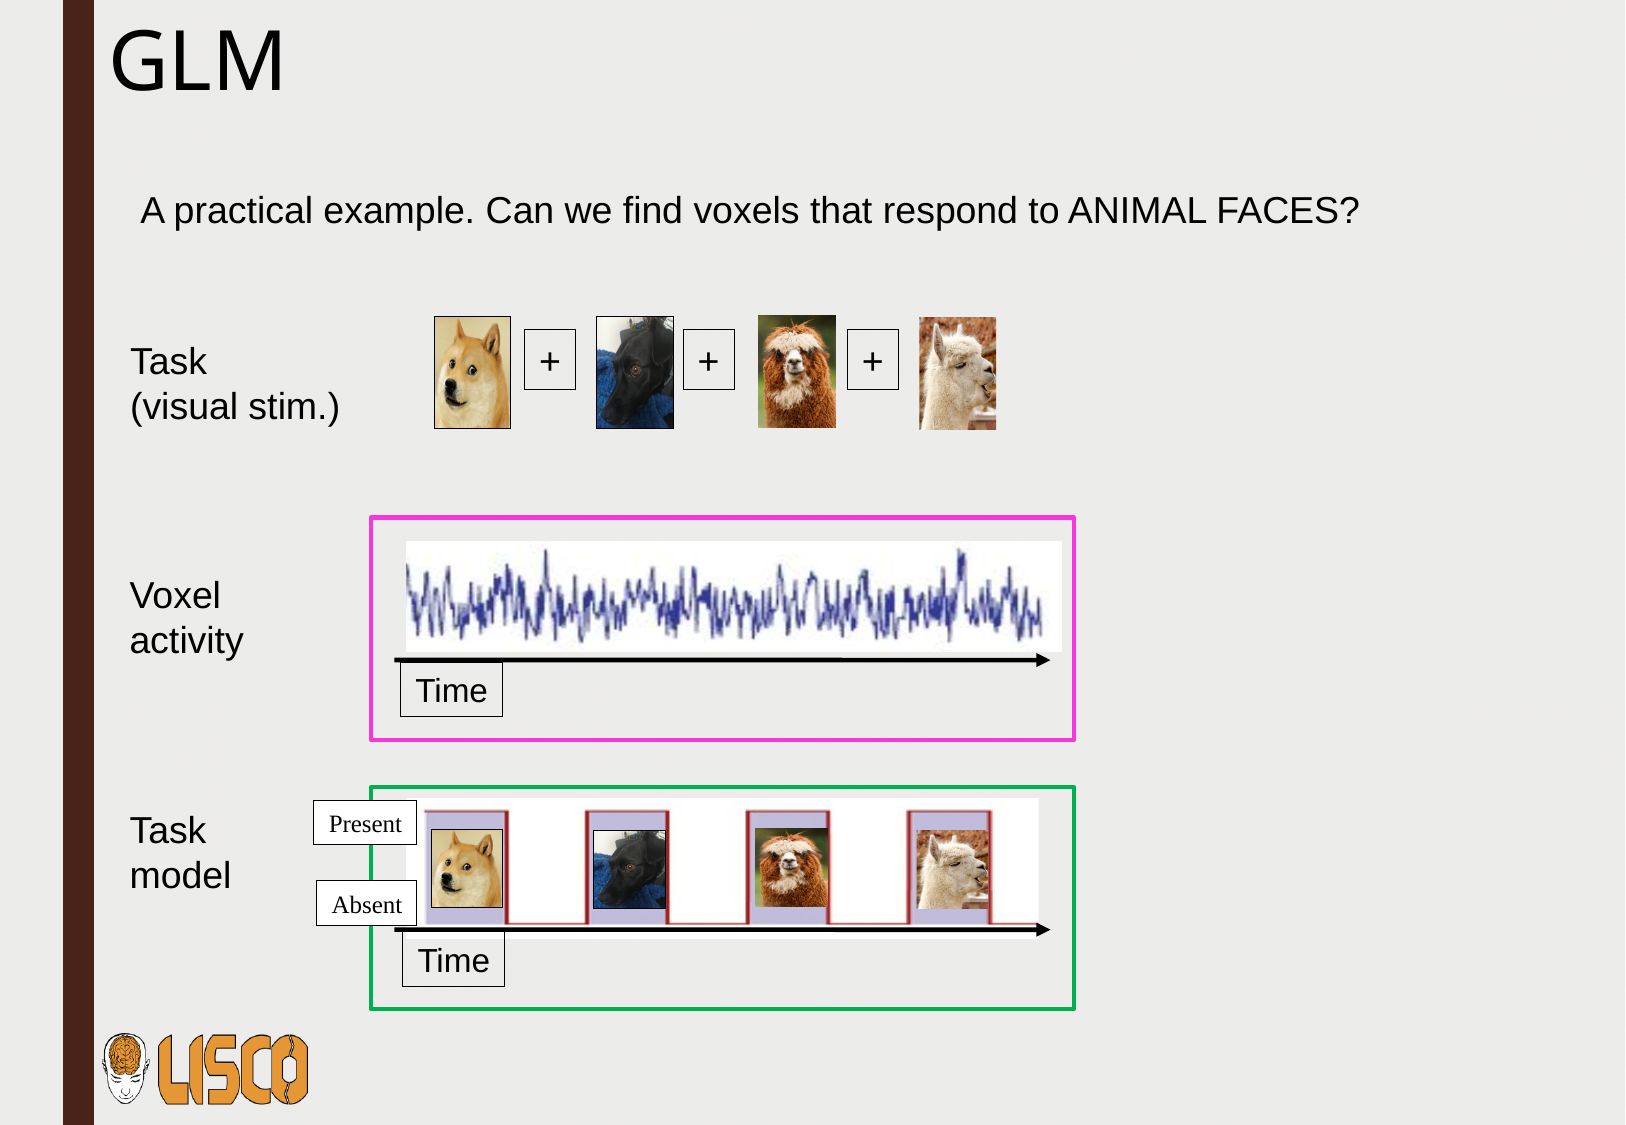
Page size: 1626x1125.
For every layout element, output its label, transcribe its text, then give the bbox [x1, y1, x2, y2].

picture [94, 0, 1626, 1125]
text_box [369, 785, 1076, 1011]
text_box Time [400, 662, 503, 717]
text_box [369, 515, 673, 742]
text_box Absent [316, 880, 400, 926]
text_box Voxel activity [114, 563, 259, 669]
text_box + [847, 329, 899, 390]
text_box Task model [114, 798, 247, 904]
text_box [1044, 926, 1051, 933]
text_box Present [313, 800, 402, 845]
text_box GLM [93, 0, 1200, 122]
picture [0, 0, 63, 1125]
text_box Task (visual stim.) [115, 329, 356, 435]
text_box Time [402, 945, 505, 987]
text_box + [524, 329, 576, 390]
text_box [794, 653, 1051, 667]
text_box A practical example. Can we find voxels that respond to ANIMAL FACES? [124, 144, 1625, 273]
text_box [794, 515, 1076, 742]
